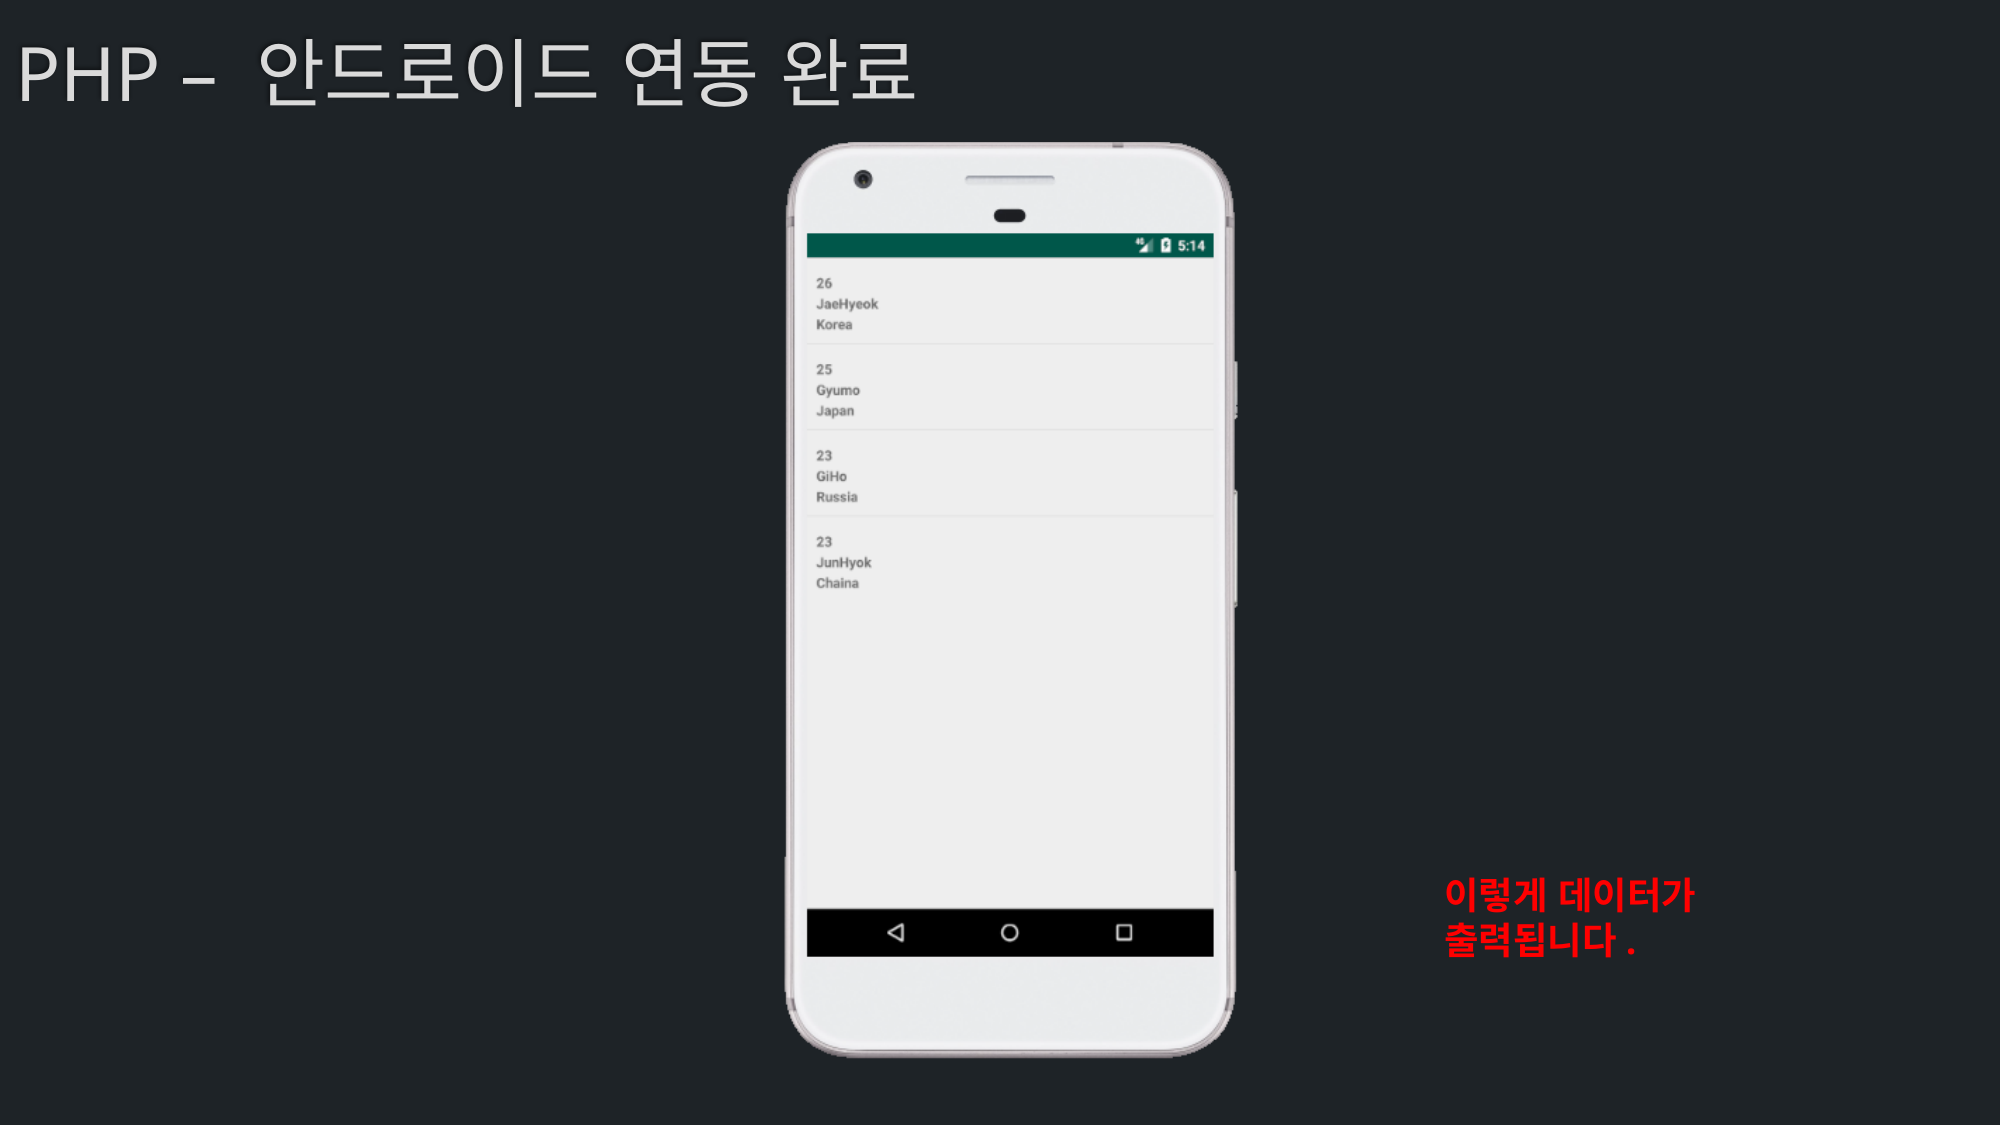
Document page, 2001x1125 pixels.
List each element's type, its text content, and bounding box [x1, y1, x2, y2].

picture [750, 141, 1250, 1071]
text_box 이렇게 데이터가 출력됩니다. [1429, 864, 1794, 970]
title PHP – 안드로이드 연동 완료 [0, 0, 981, 143]
